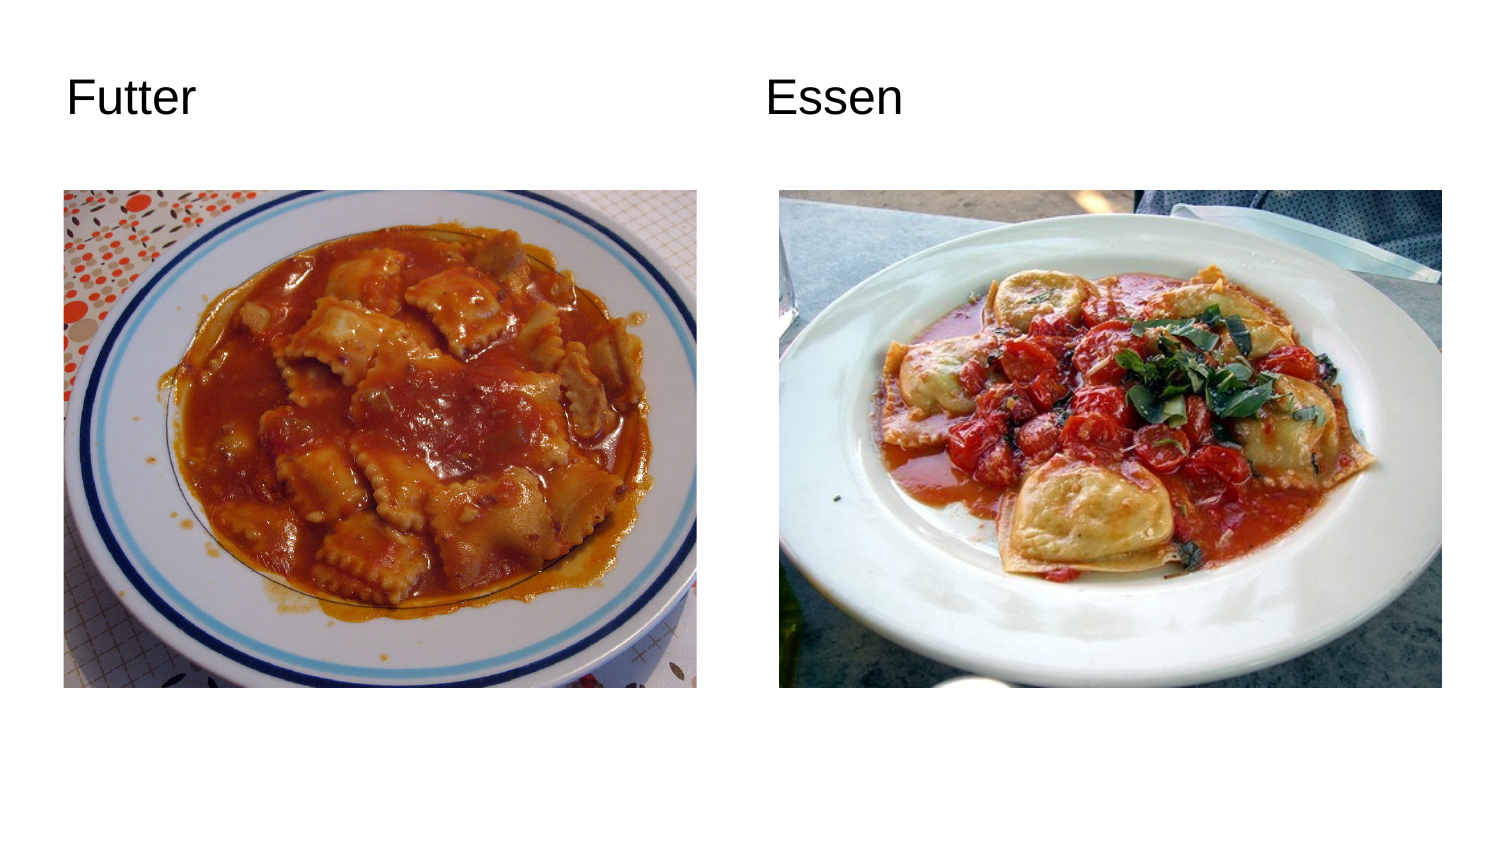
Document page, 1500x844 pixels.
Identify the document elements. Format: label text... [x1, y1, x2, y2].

picture [779, 190, 1442, 688]
title Essen [750, 61, 1442, 141]
title Futter [51, 61, 743, 141]
picture [63, 190, 697, 688]
